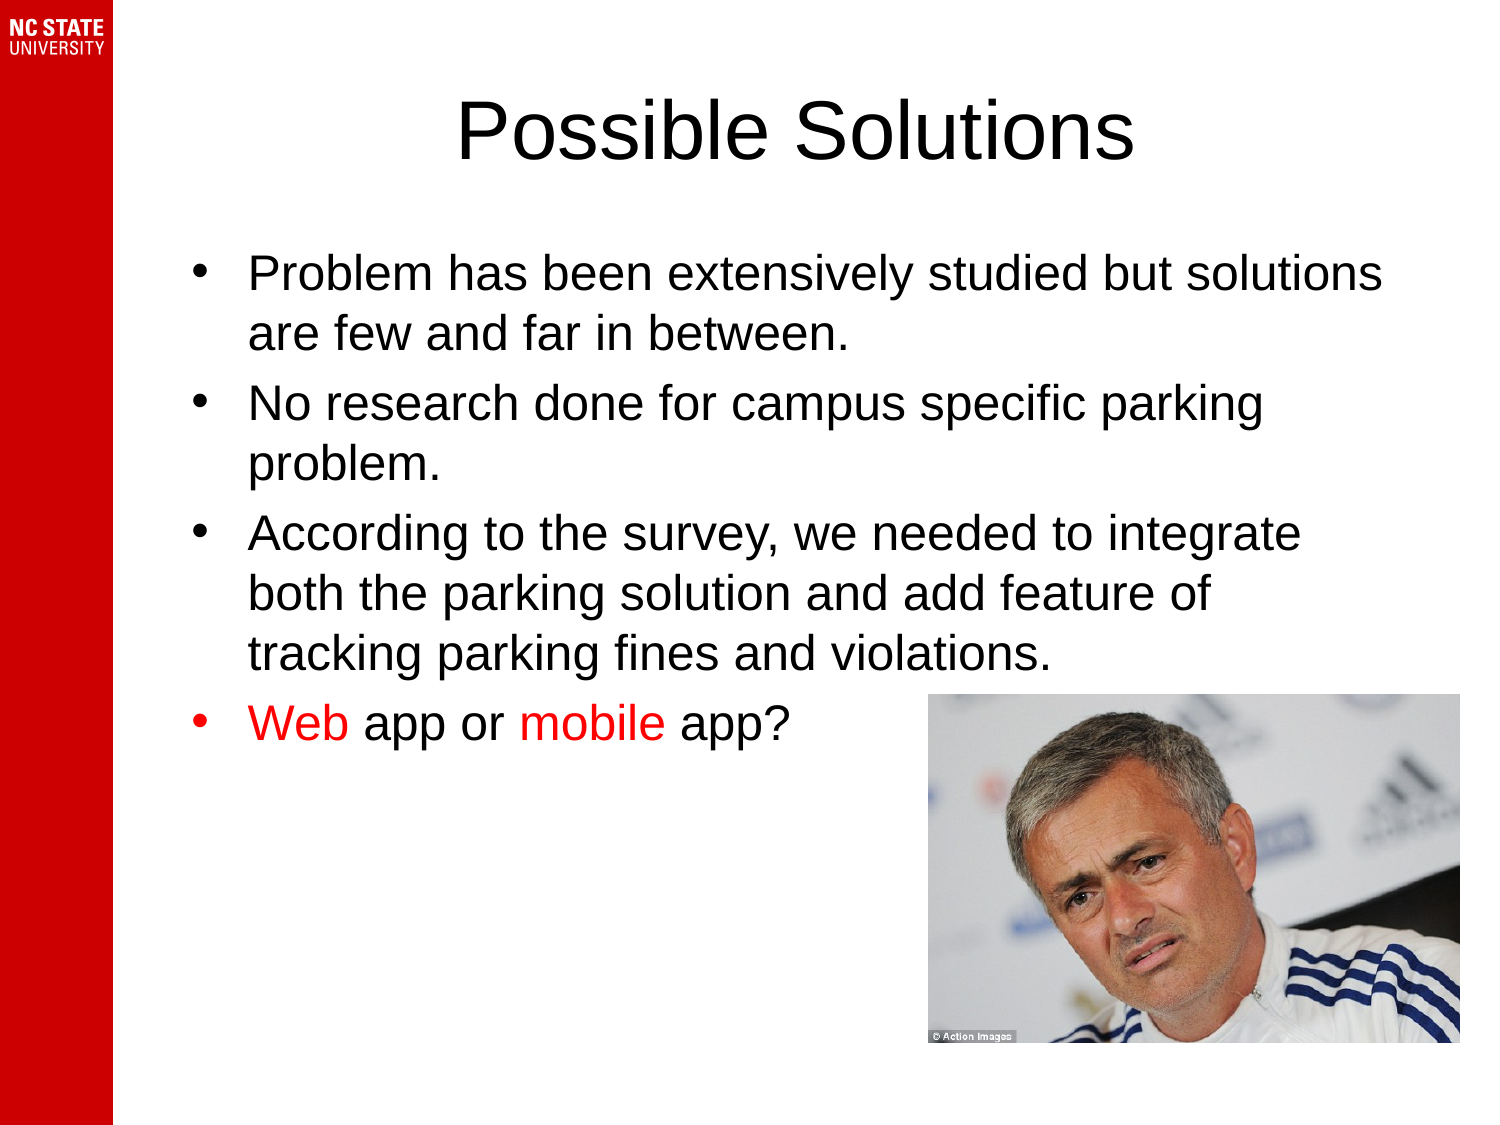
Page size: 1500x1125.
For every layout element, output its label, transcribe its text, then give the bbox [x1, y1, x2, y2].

list Problem has been extensively studied but solutions are few and far in between. No research done for campus specific parking problem. According to the survey, we needed to integrate both the parking solution and add feature of tracking parking fines and violations. Web app or mobile app? [176, 232, 1416, 1005]
title Possible Solutions [176, 32, 1416, 220]
picture [928, 694, 1460, 1044]
picture [0, 0, 113, 1125]
